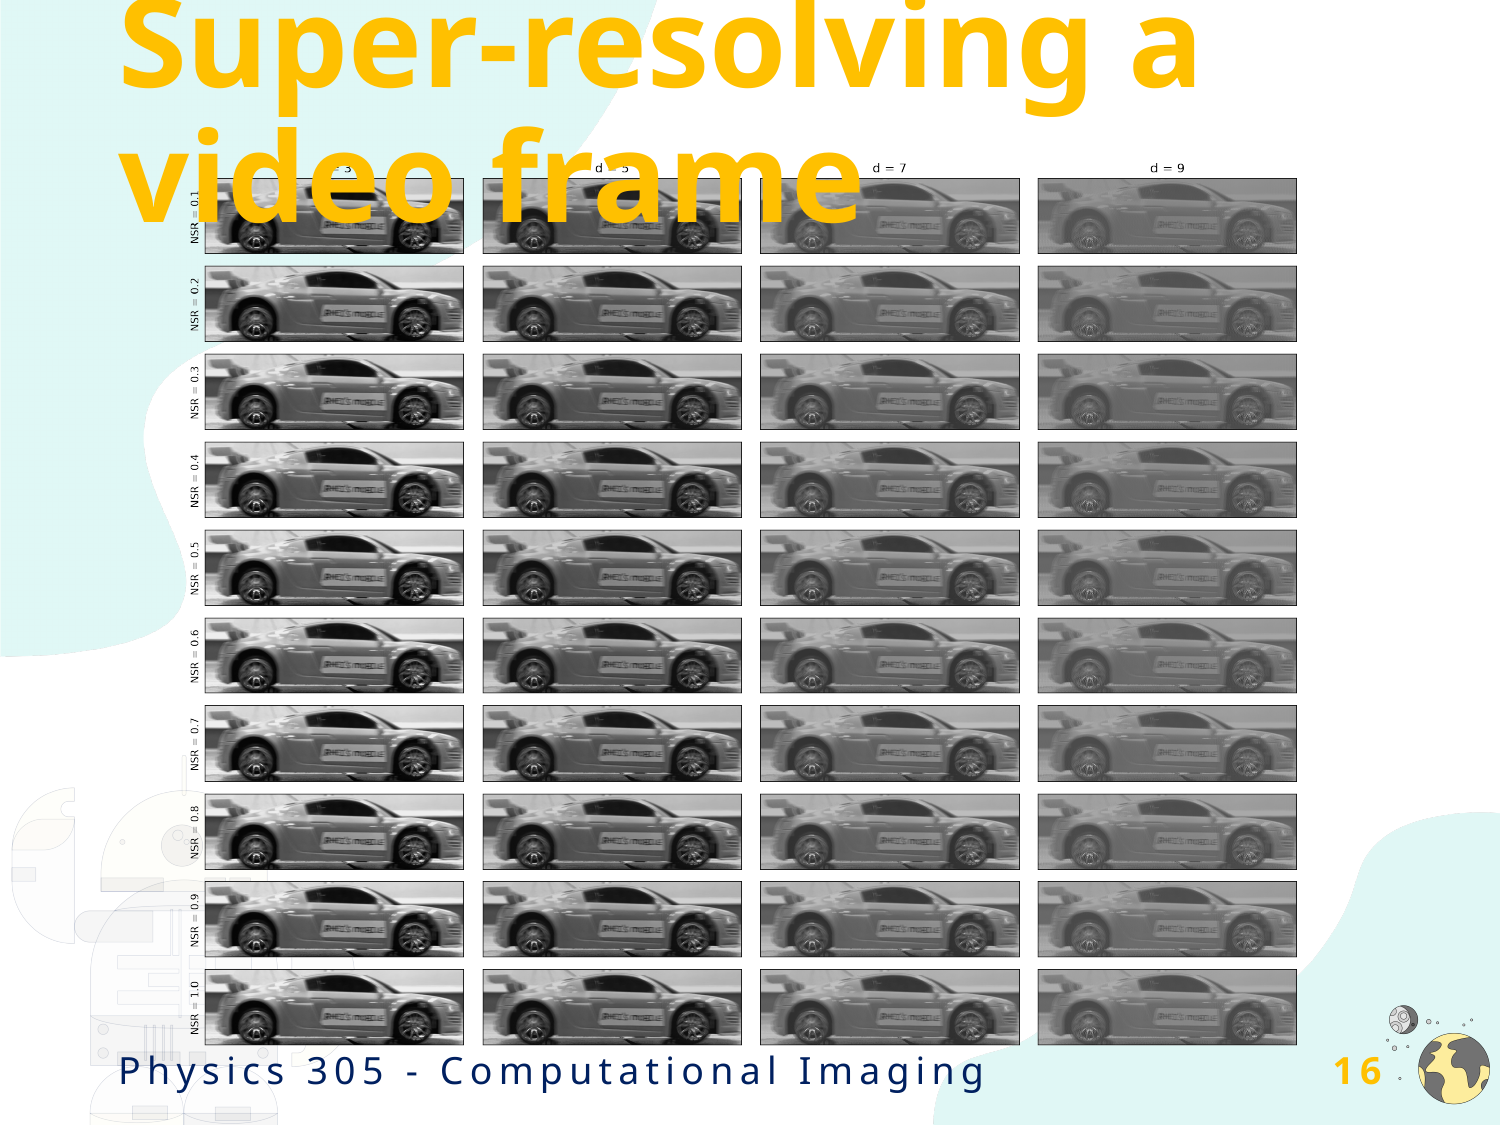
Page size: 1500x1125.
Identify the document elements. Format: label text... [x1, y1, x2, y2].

slide_number 16 [1244, 1042, 1397, 1103]
footer Physics 305 - Computational Imaging [103, 1042, 1222, 1103]
title Super-resolving a video frame [103, 59, 1429, 169]
picture [0, 0, 1500, 1125]
